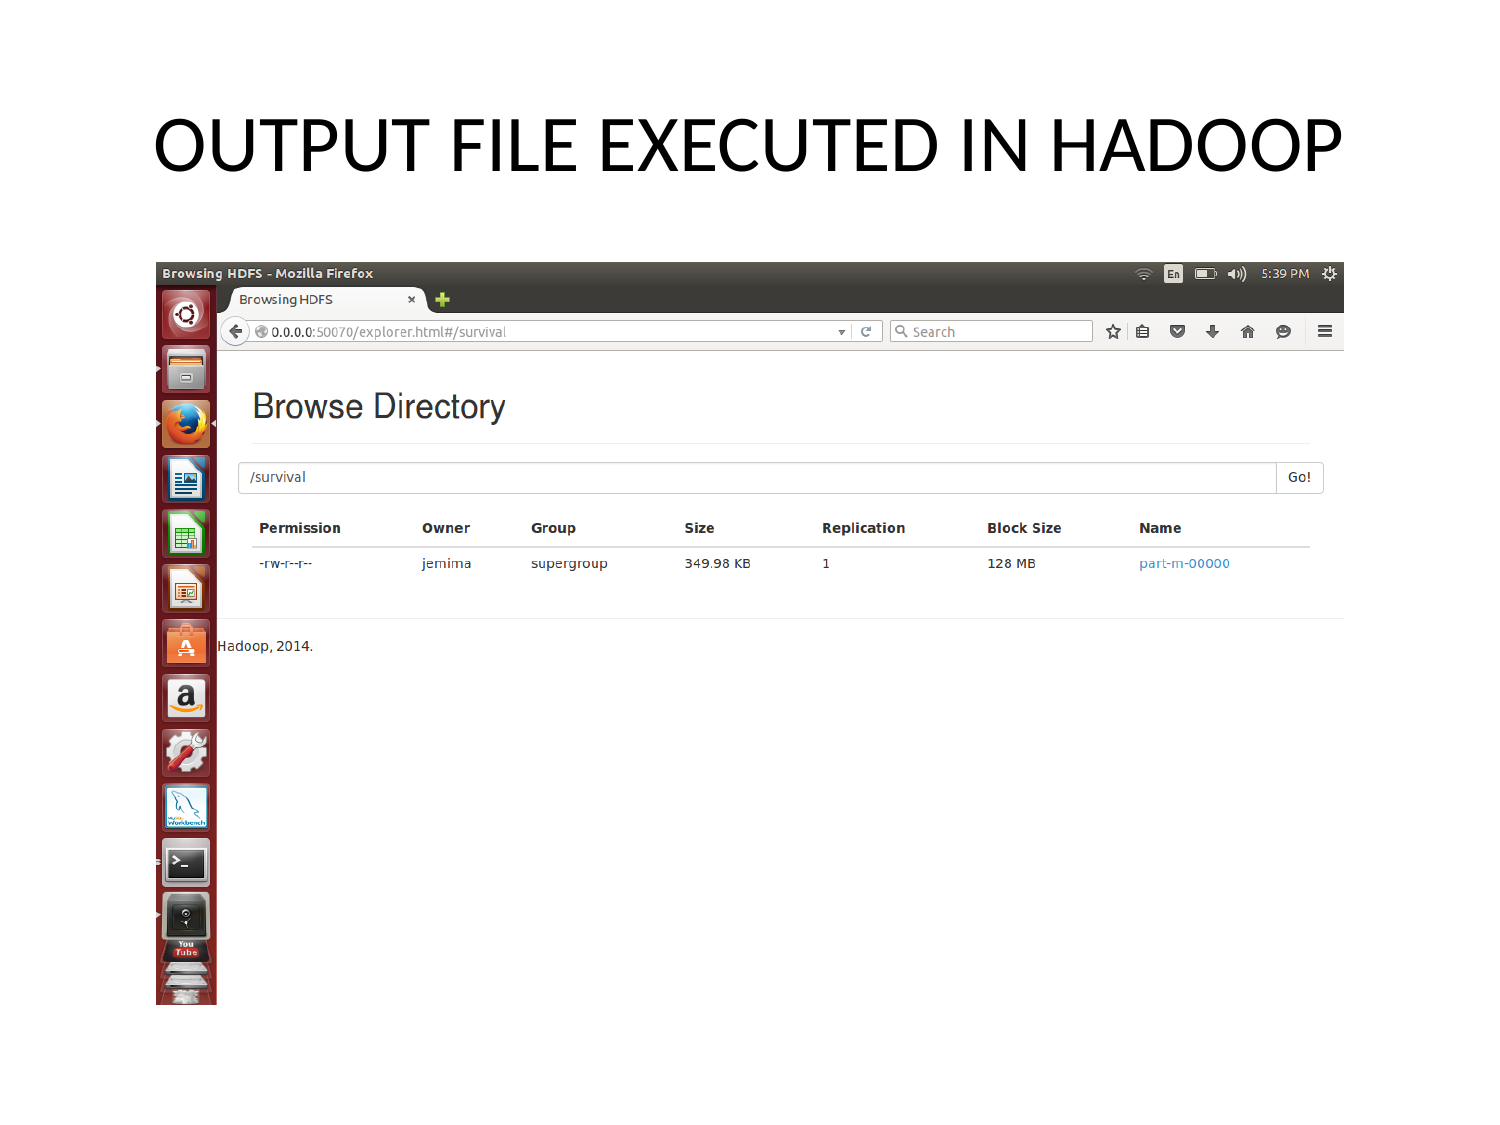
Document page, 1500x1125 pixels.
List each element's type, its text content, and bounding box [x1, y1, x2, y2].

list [155, 262, 1345, 1006]
title OUTPUT FILE EXECUTED IN HADOOP [75, 45, 1425, 233]
